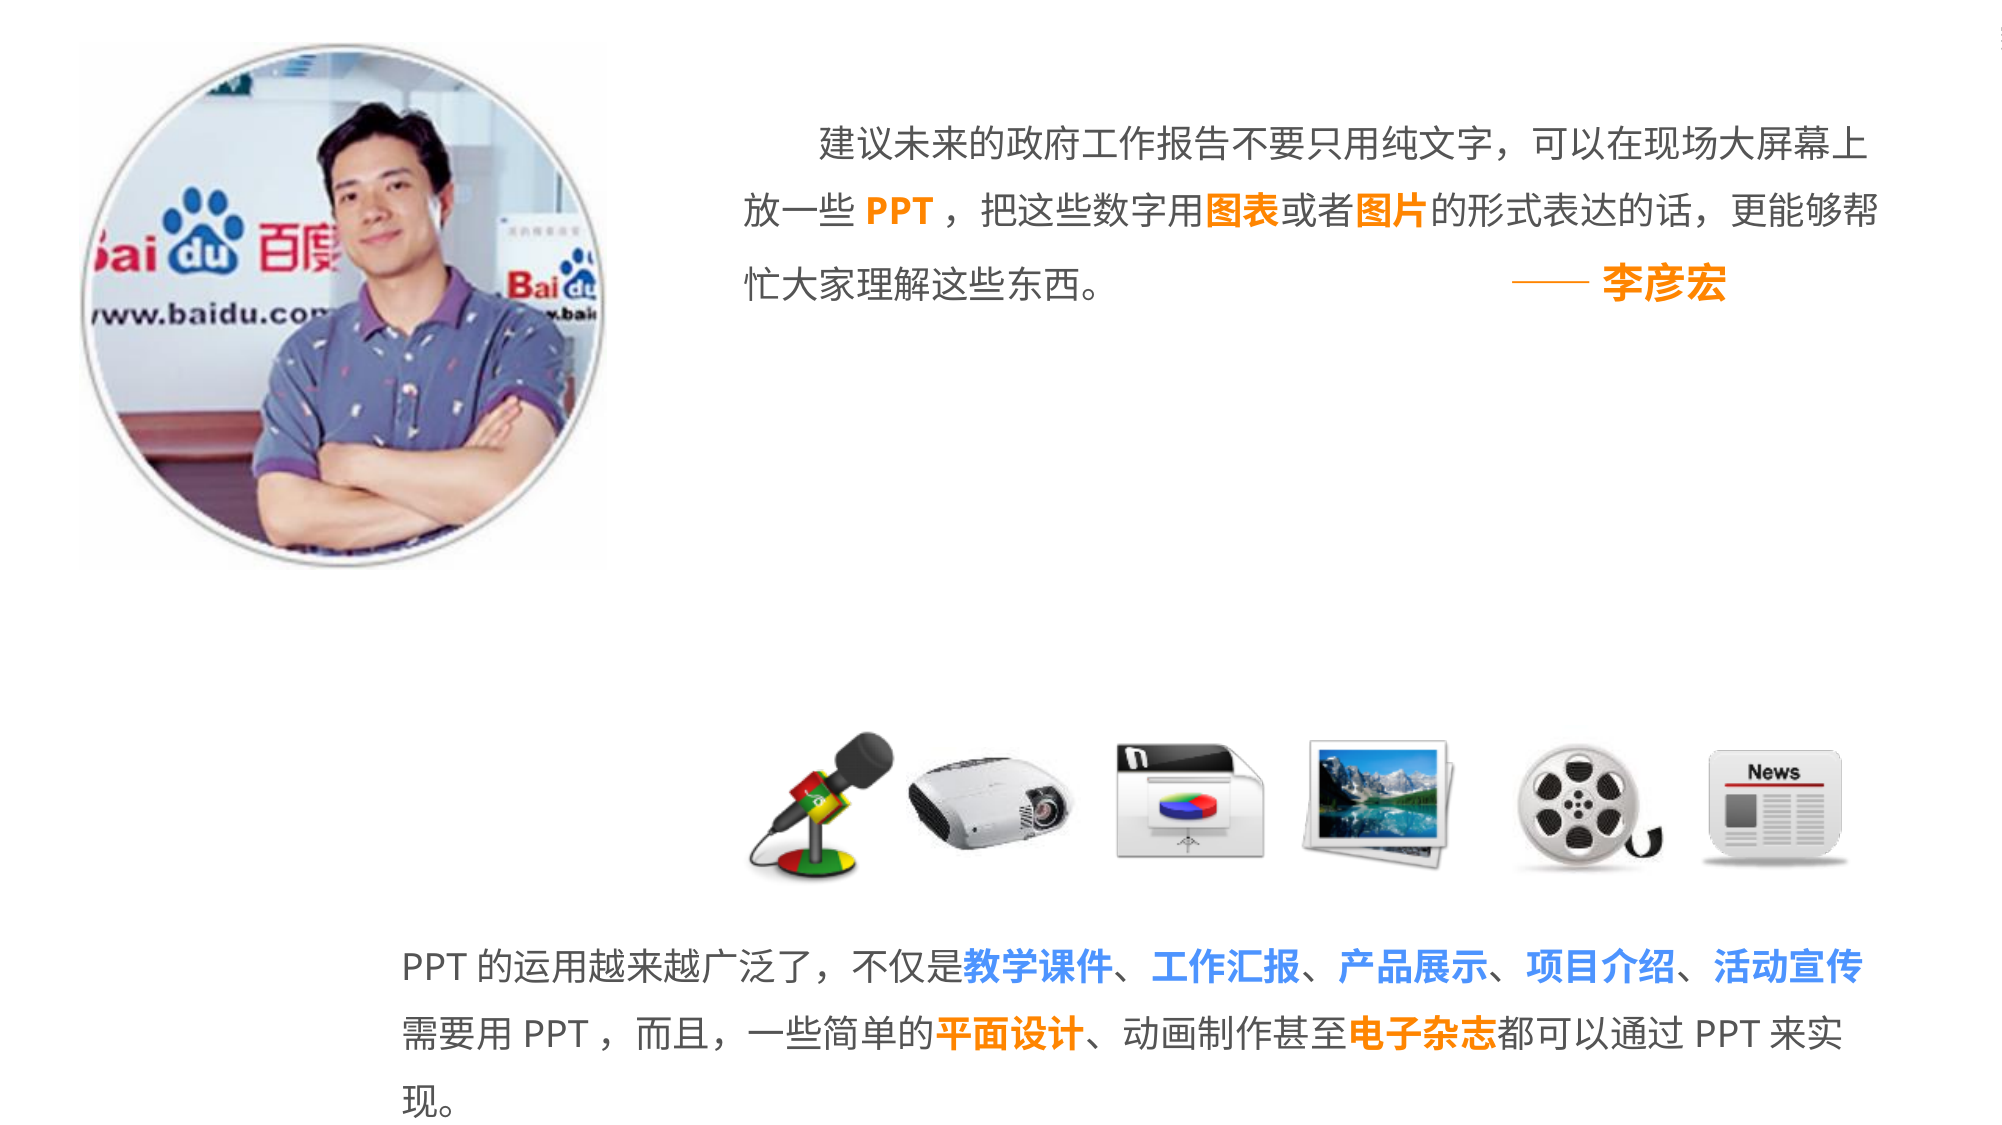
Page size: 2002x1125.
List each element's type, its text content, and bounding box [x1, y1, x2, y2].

picture [1488, 724, 1673, 880]
picture [1296, 720, 1461, 885]
picture [78, 42, 607, 571]
text_box 建议未来的政府工作报告不要只用纯文字，可以在现场大屏幕上放一些PPT，把这些数字用图表或者图片的形式表达的话，更能够帮忙大家理解这些东西。 —— 李彦宏 [728, 89, 1899, 315]
text_box PPT的运用越来越广泛了，不仅是教学课件、工作汇报、产品展示、项目介绍、活动宣传需要用PPT，而且，一些简单的平面设计、动画制作甚至电子杂志都可以通过PPT来实现。 [386, 912, 1881, 1125]
picture [733, 715, 1081, 889]
picture [1108, 722, 1269, 883]
picture [1700, 727, 1851, 878]
